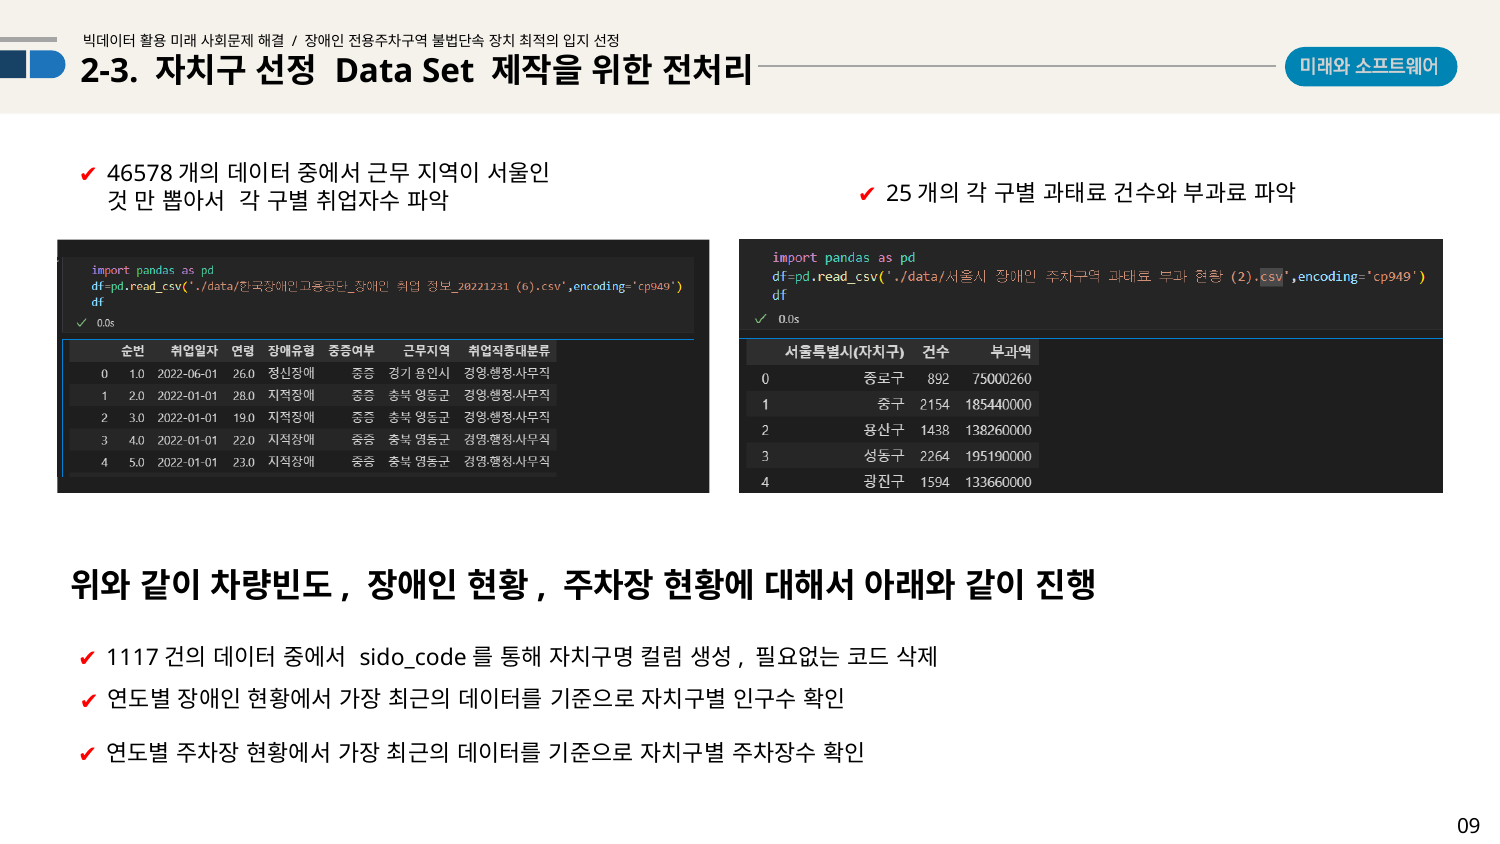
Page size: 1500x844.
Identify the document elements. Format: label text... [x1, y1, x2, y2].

text_box 09 [1442, 805, 1500, 844]
picture [739, 239, 1443, 494]
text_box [0, 50, 66, 79]
text_box 연도별 주차장 현황에서 가장 최근의 데이터를 기준으로 자치구별 주차장수 확인 [70, 735, 1157, 770]
text_box 위와 같이 차량빈도, 장애인 현황, 주차장 현황에 대해서 아래와 같이 진행 [55, 556, 1200, 612]
text_box 1117건의 데이터 중에서 sido_code를 통해 자치구명 컬럼 생성, 필요없는 코드 삭제 [70, 638, 1391, 674]
text_box 25개의 각 구별 과태료 건수와 부과료 파악 [850, 174, 1359, 210]
text_box 2-3. 자치구 선정 Data Set 제작을 위한 전처리 [65, 41, 885, 97]
text_box 46578개의 데이터 중에서 근무 지역이 서울인 것 만 뽑아서 각 구별 취업자수 파악 [71, 155, 571, 218]
picture [57, 256, 694, 477]
text_box [0, 0, 1500, 114]
text_box [57, 239, 710, 493]
text_box 빅데이터 활용 미래 사회문제 해결 / 장애인 전용주차구역 불법단속 장치 최적의 입지 선정 [67, 24, 794, 58]
text_box 연도별 장애인 현황에서 가장 최근의 데이터를 기준으로 자치구별 인구수 확인 [72, 681, 1237, 717]
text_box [1284, 46, 1458, 87]
